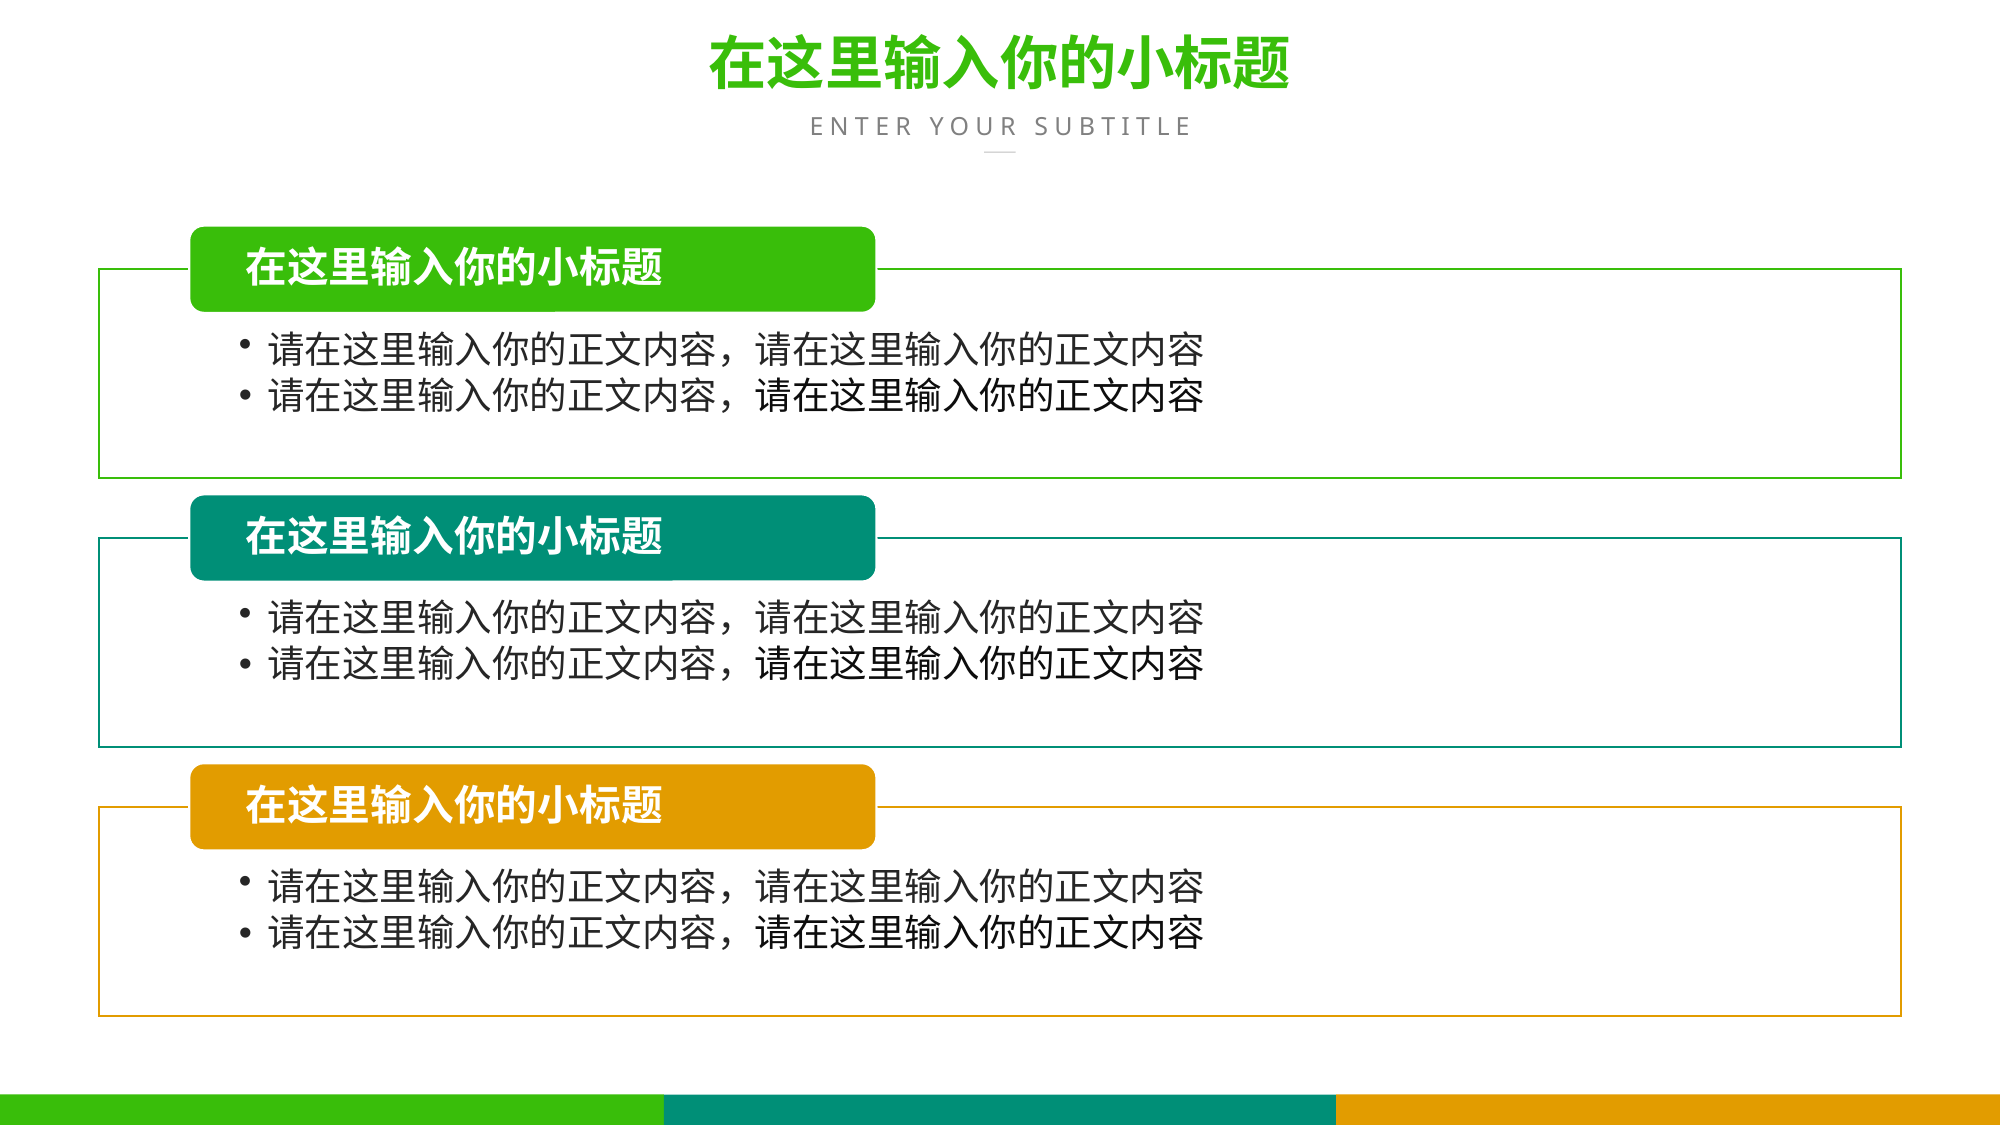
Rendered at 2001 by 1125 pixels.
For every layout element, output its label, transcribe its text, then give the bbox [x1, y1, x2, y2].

text_box ENTER YOUR SUBTITLE [663, 102, 1337, 148]
list 在这里输入你的小标题 [646, 26, 1354, 106]
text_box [99, 219, 1901, 1023]
text_box [1335, 1093, 2000, 1125]
text_box [663, 1093, 1335, 1125]
text_box [0, 1093, 663, 1125]
